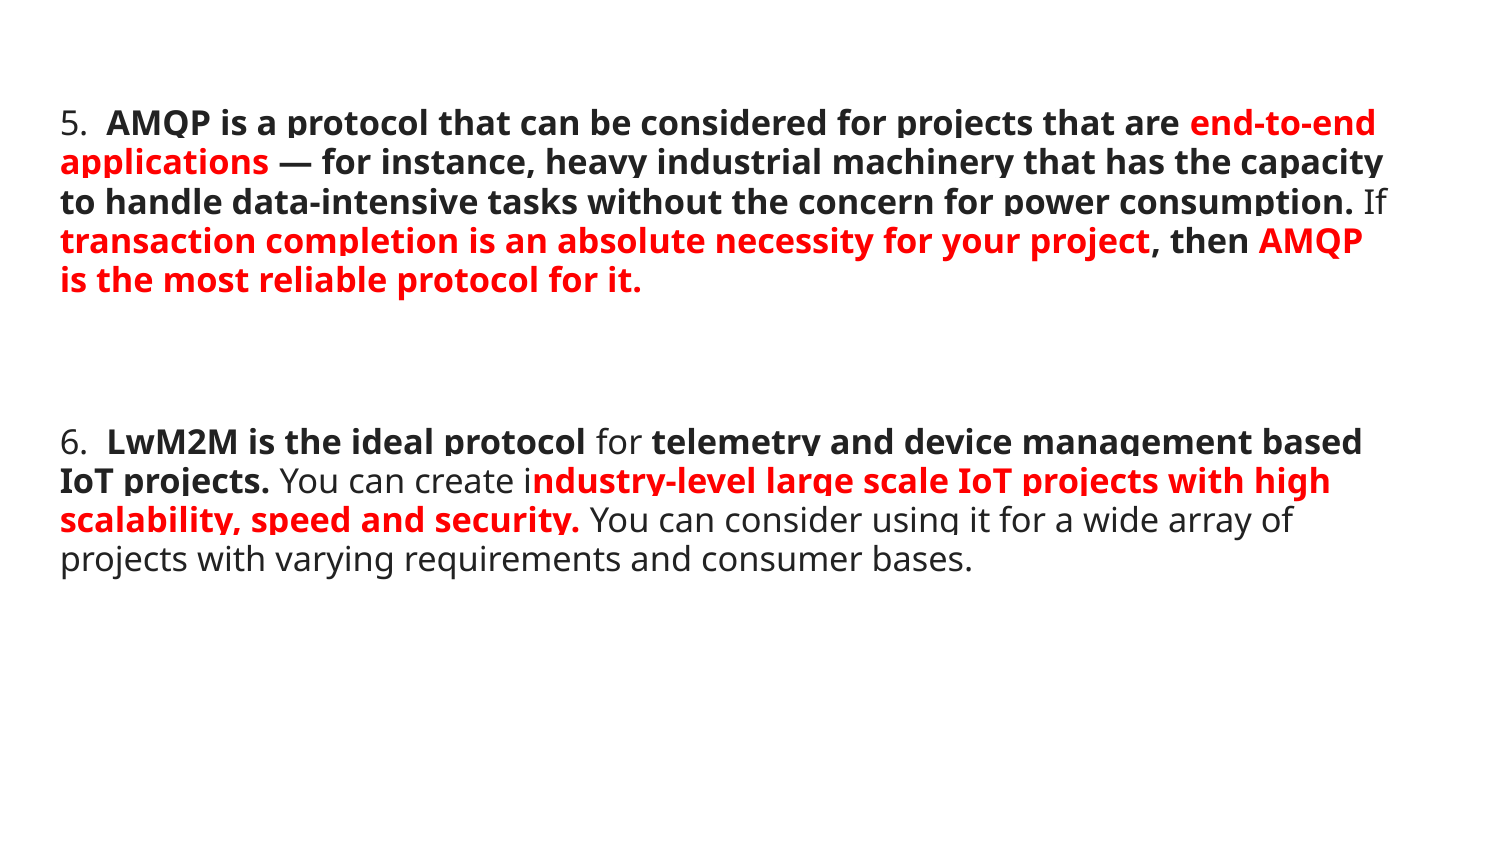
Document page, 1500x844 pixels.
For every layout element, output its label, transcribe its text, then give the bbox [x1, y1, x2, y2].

text_box 5. AMQP is a protocol that can be considered for projects that are end-to-end applications — for instance, heavy industrial machinery that has the capacity to handle data-intensive tasks without the concern for power consumption. If transaction completion is an absolute necessity for your project, then AMQP is the most reliable protocol for it. 6. LwM2M is the ideal protocol for telemetry and device management based IoT projects. You can create industry-level large scale IoT projects with high scalability, speed and security. You can consider using it for a wide array of projects with varying requirements and consumer bases. [44, 89, 1408, 595]
